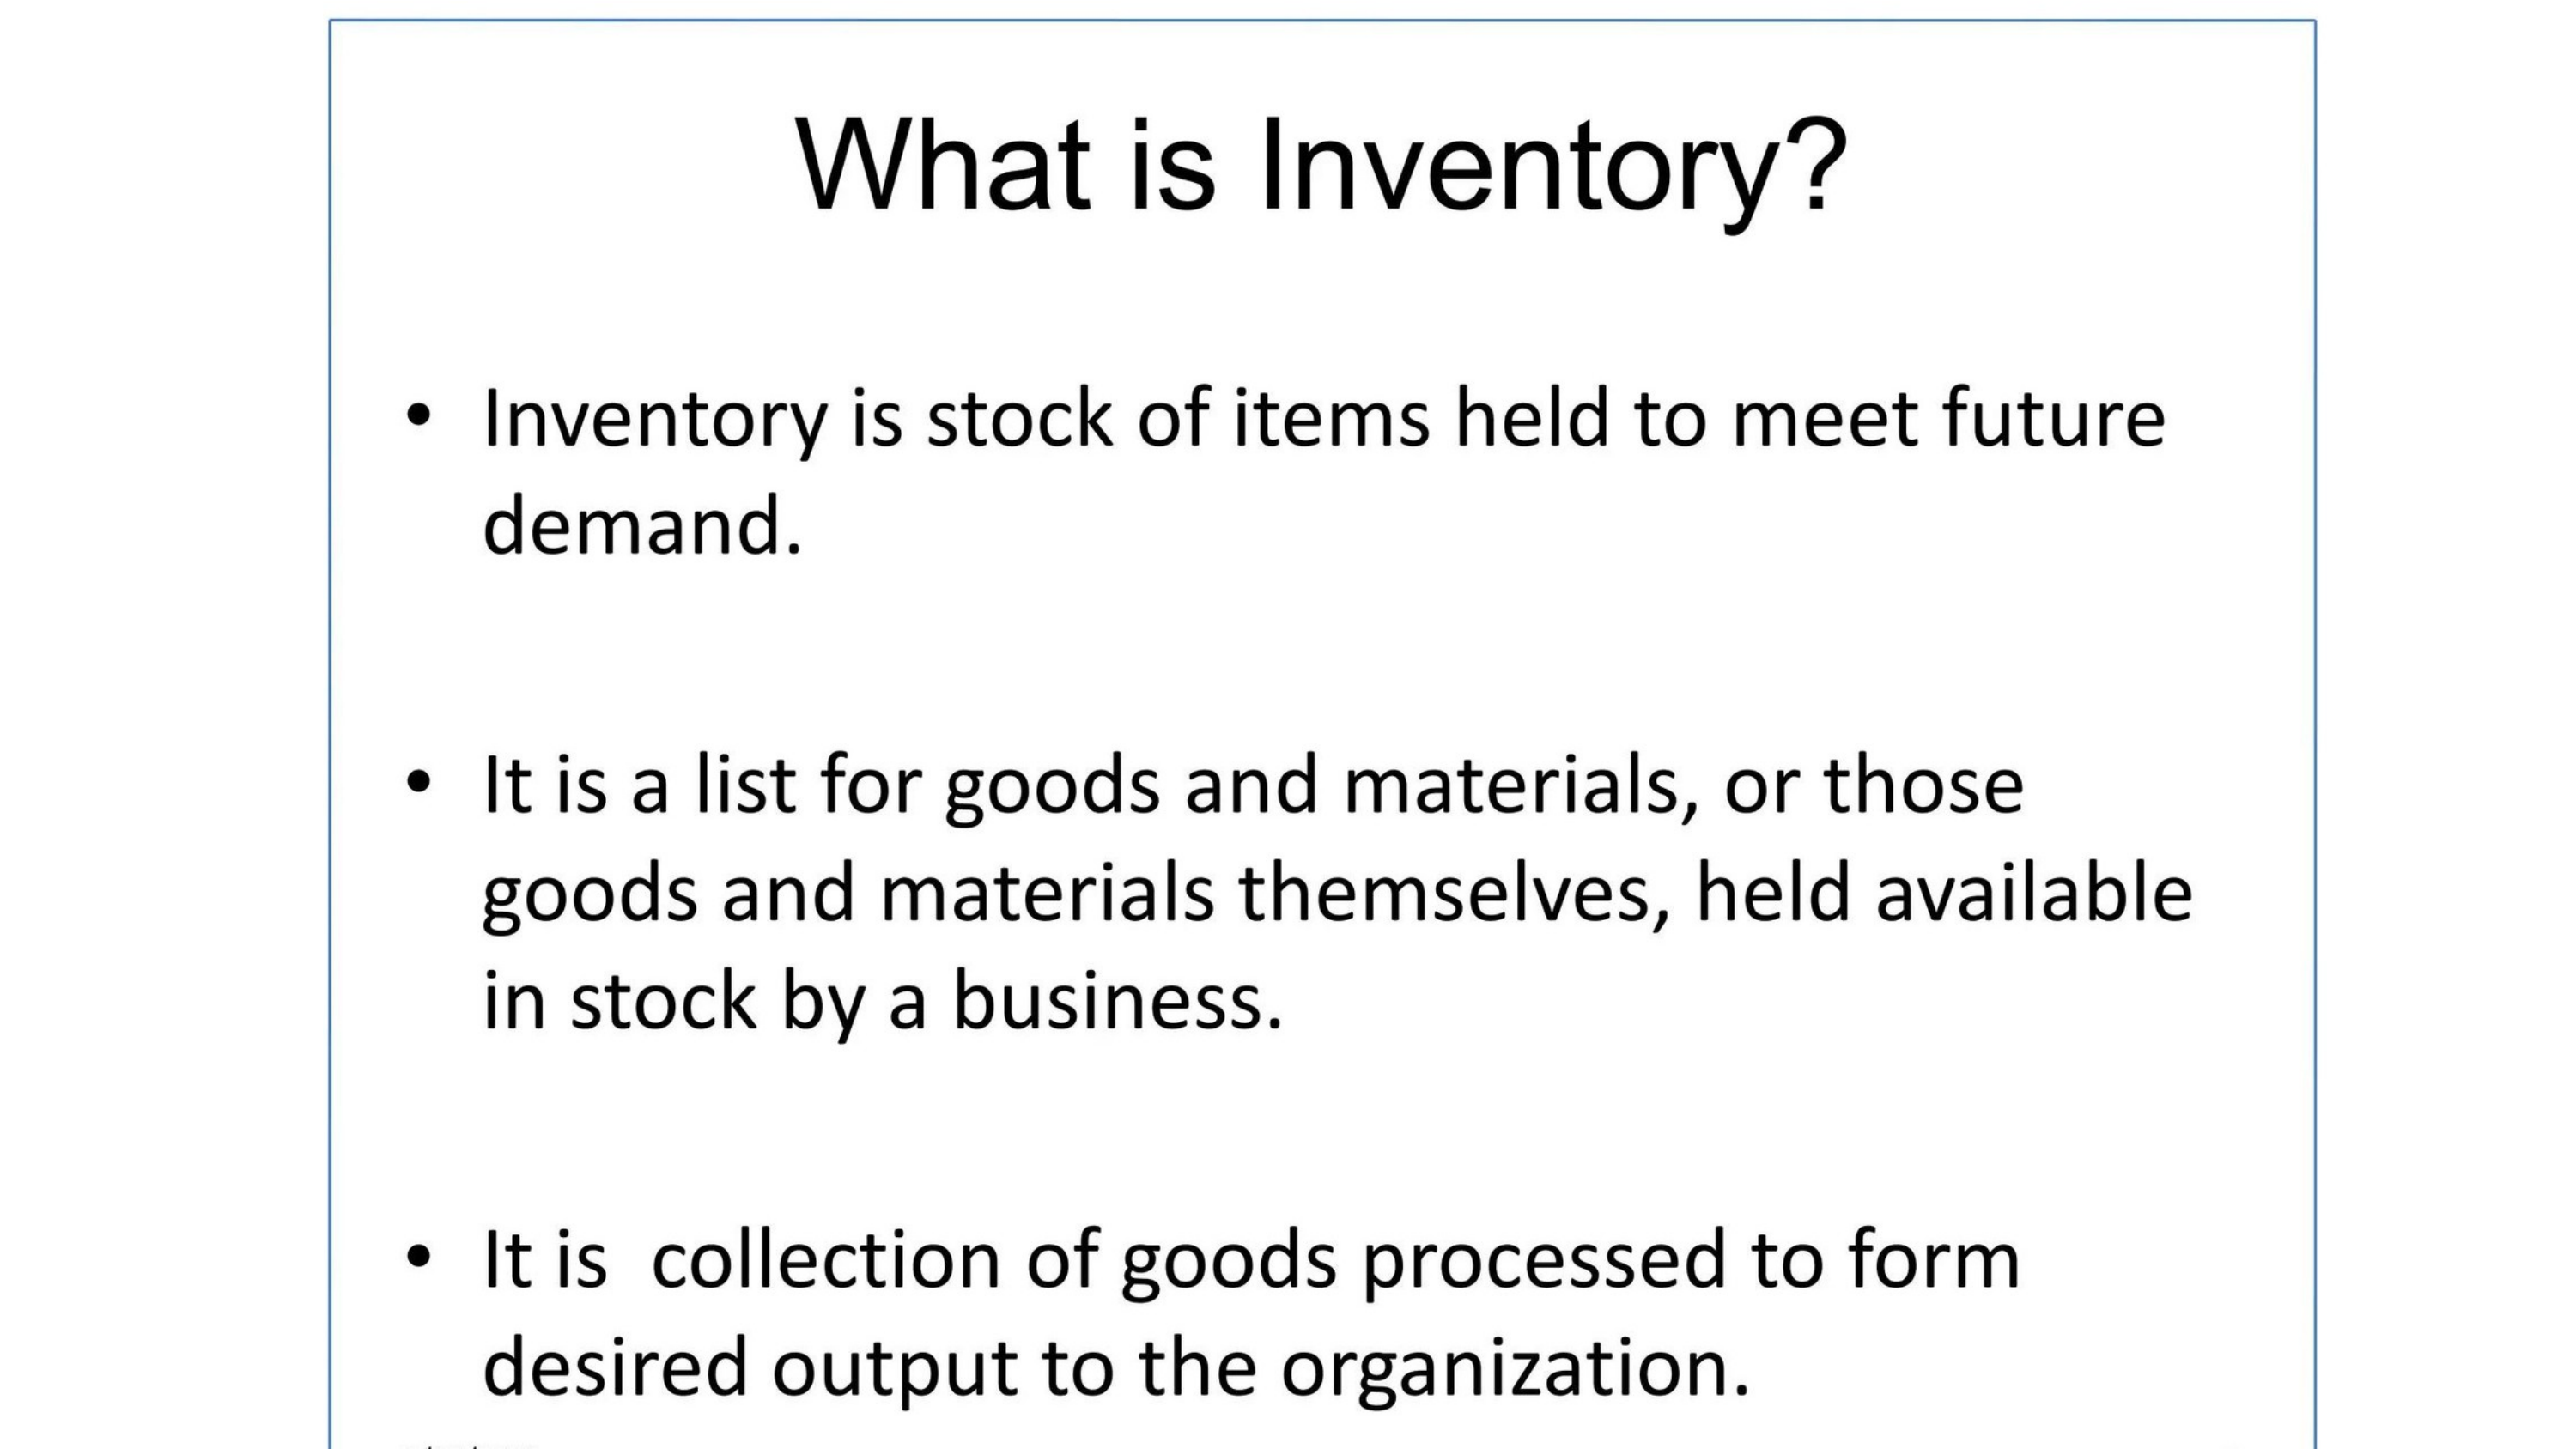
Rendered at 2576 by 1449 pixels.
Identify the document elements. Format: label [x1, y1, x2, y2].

picture [322, 1, 2328, 1449]
